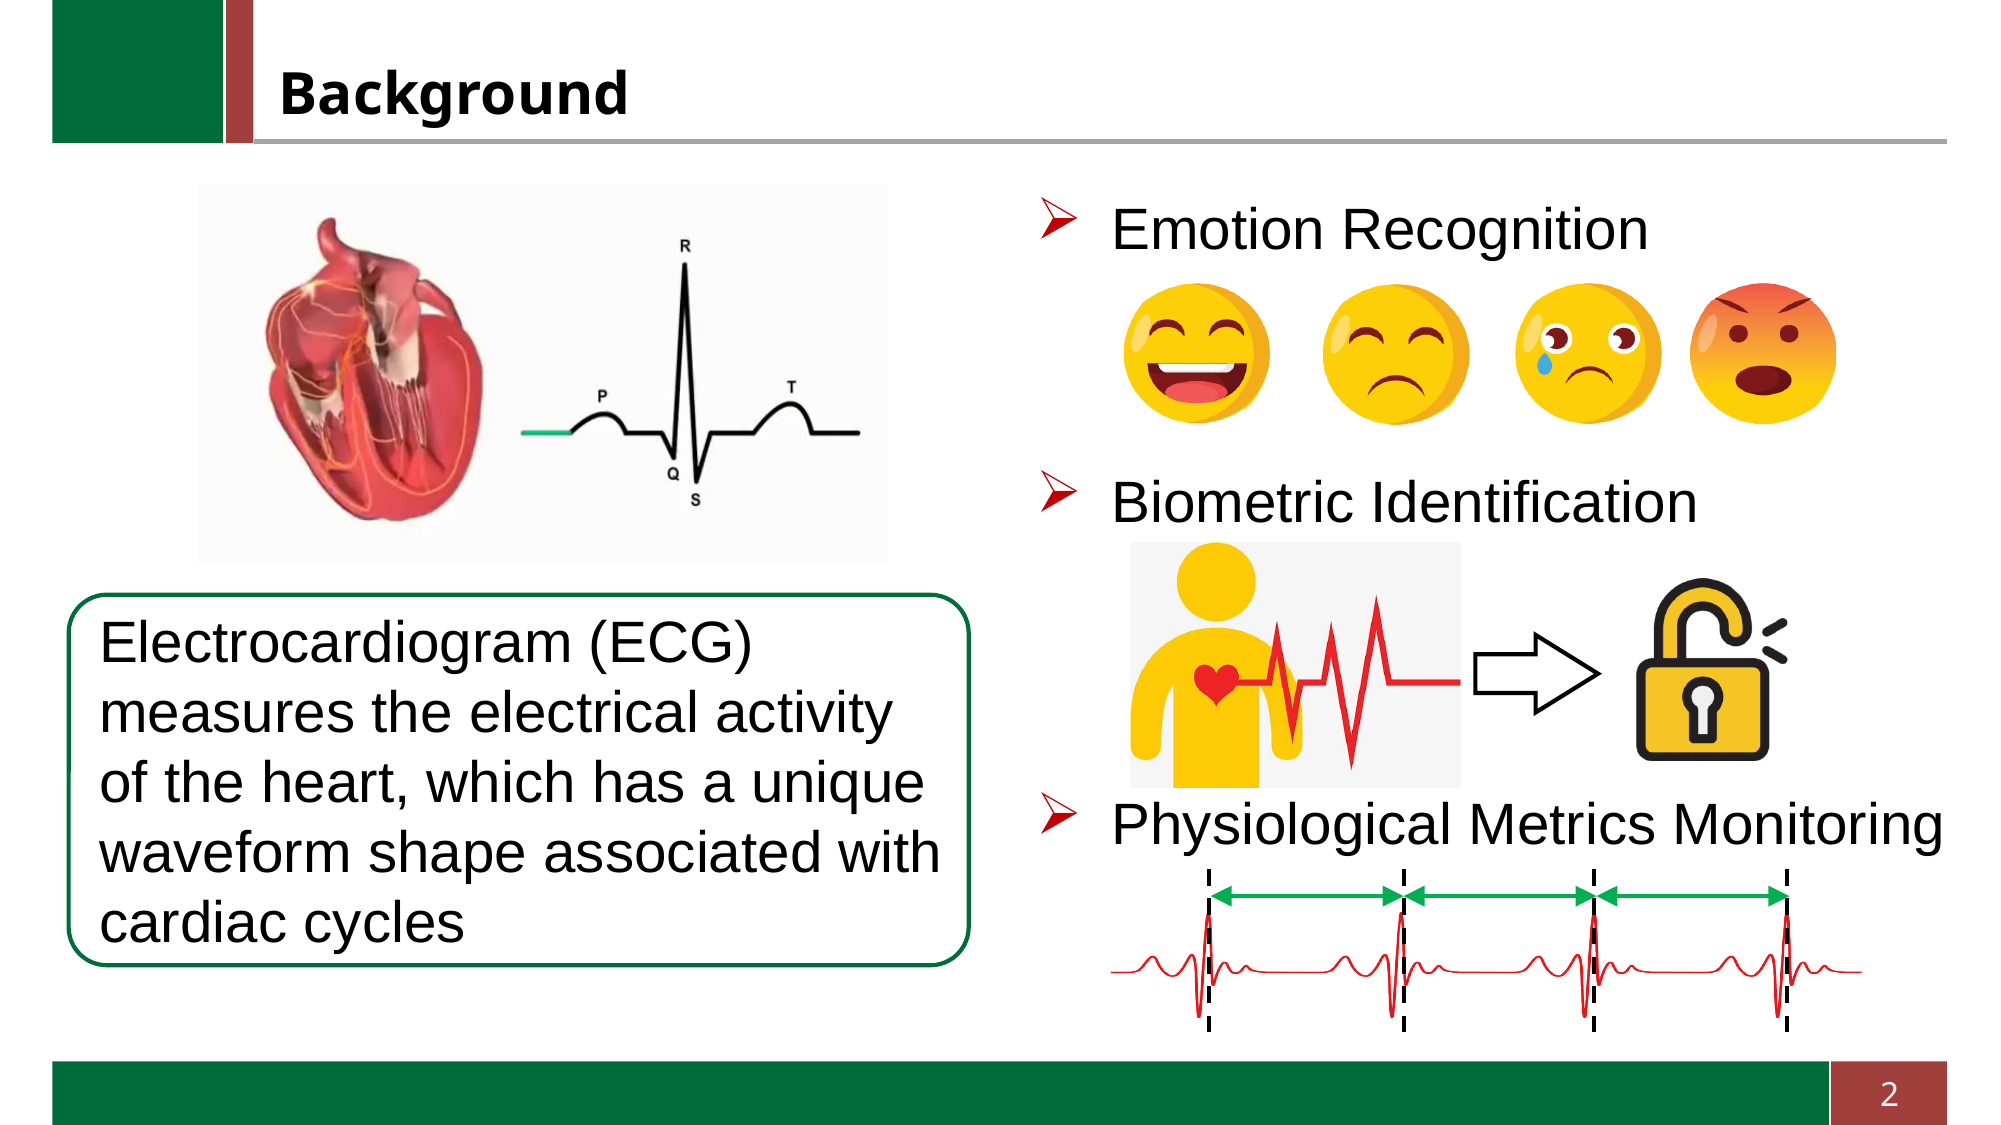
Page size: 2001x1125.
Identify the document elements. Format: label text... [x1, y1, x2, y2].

title Background [263, 56, 1682, 136]
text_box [1110, 868, 1862, 1043]
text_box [68, 594, 969, 966]
text_box Emotion Recognition [1021, 183, 1802, 269]
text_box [1130, 542, 1803, 788]
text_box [1107, 264, 1837, 443]
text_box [196, 183, 888, 564]
text_box Physiological Metrics Monitoring [1021, 778, 2000, 864]
text_box Biometric Identification [1021, 456, 1802, 542]
